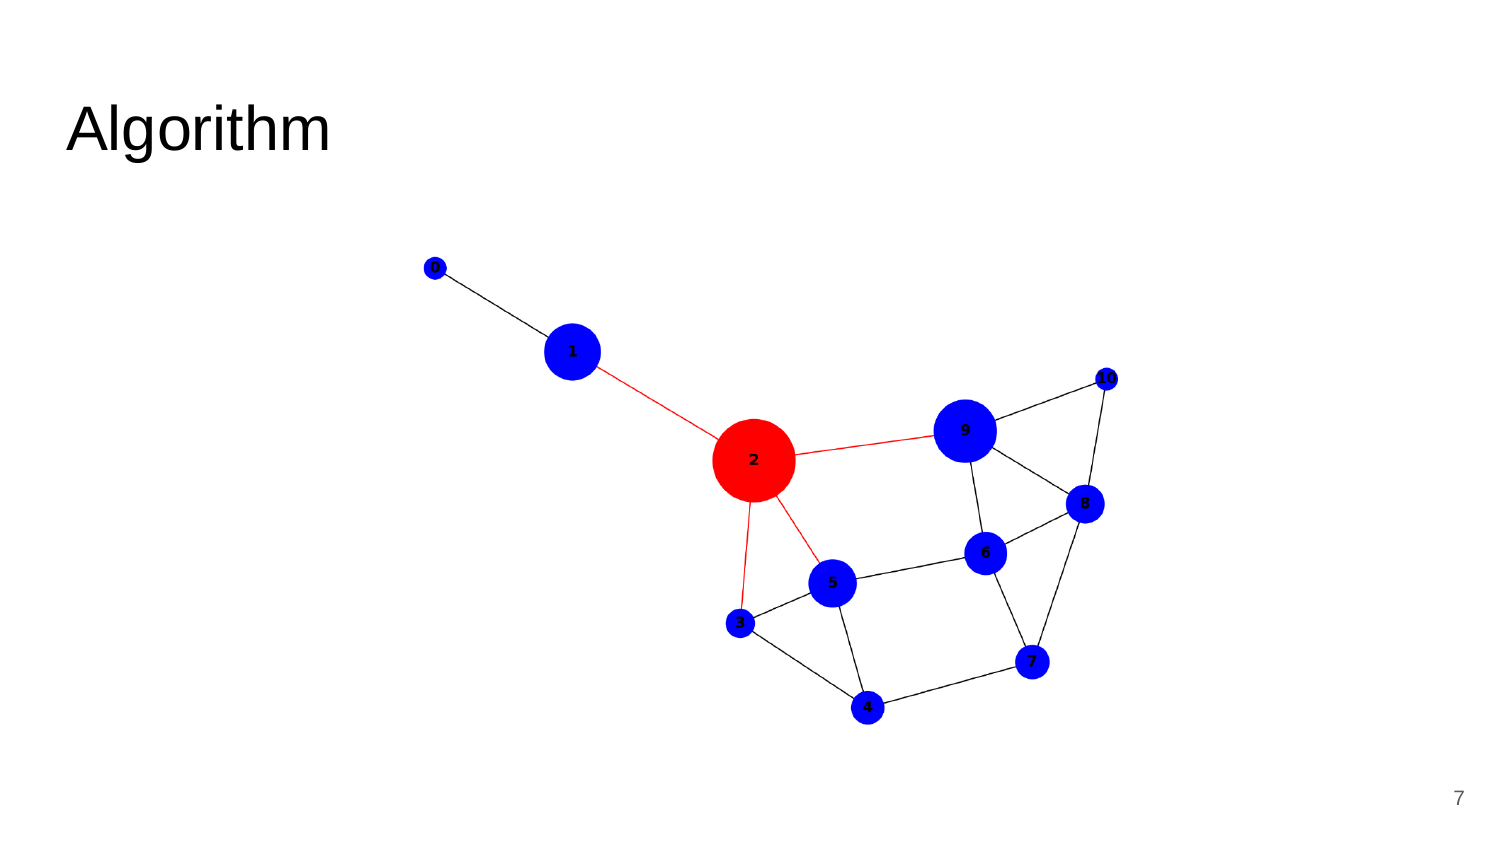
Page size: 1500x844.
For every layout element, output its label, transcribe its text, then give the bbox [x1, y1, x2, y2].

picture [105, 166, 1395, 794]
slide_number 7 [1389, 764, 1480, 830]
title Algorithm [51, 72, 1449, 167]
